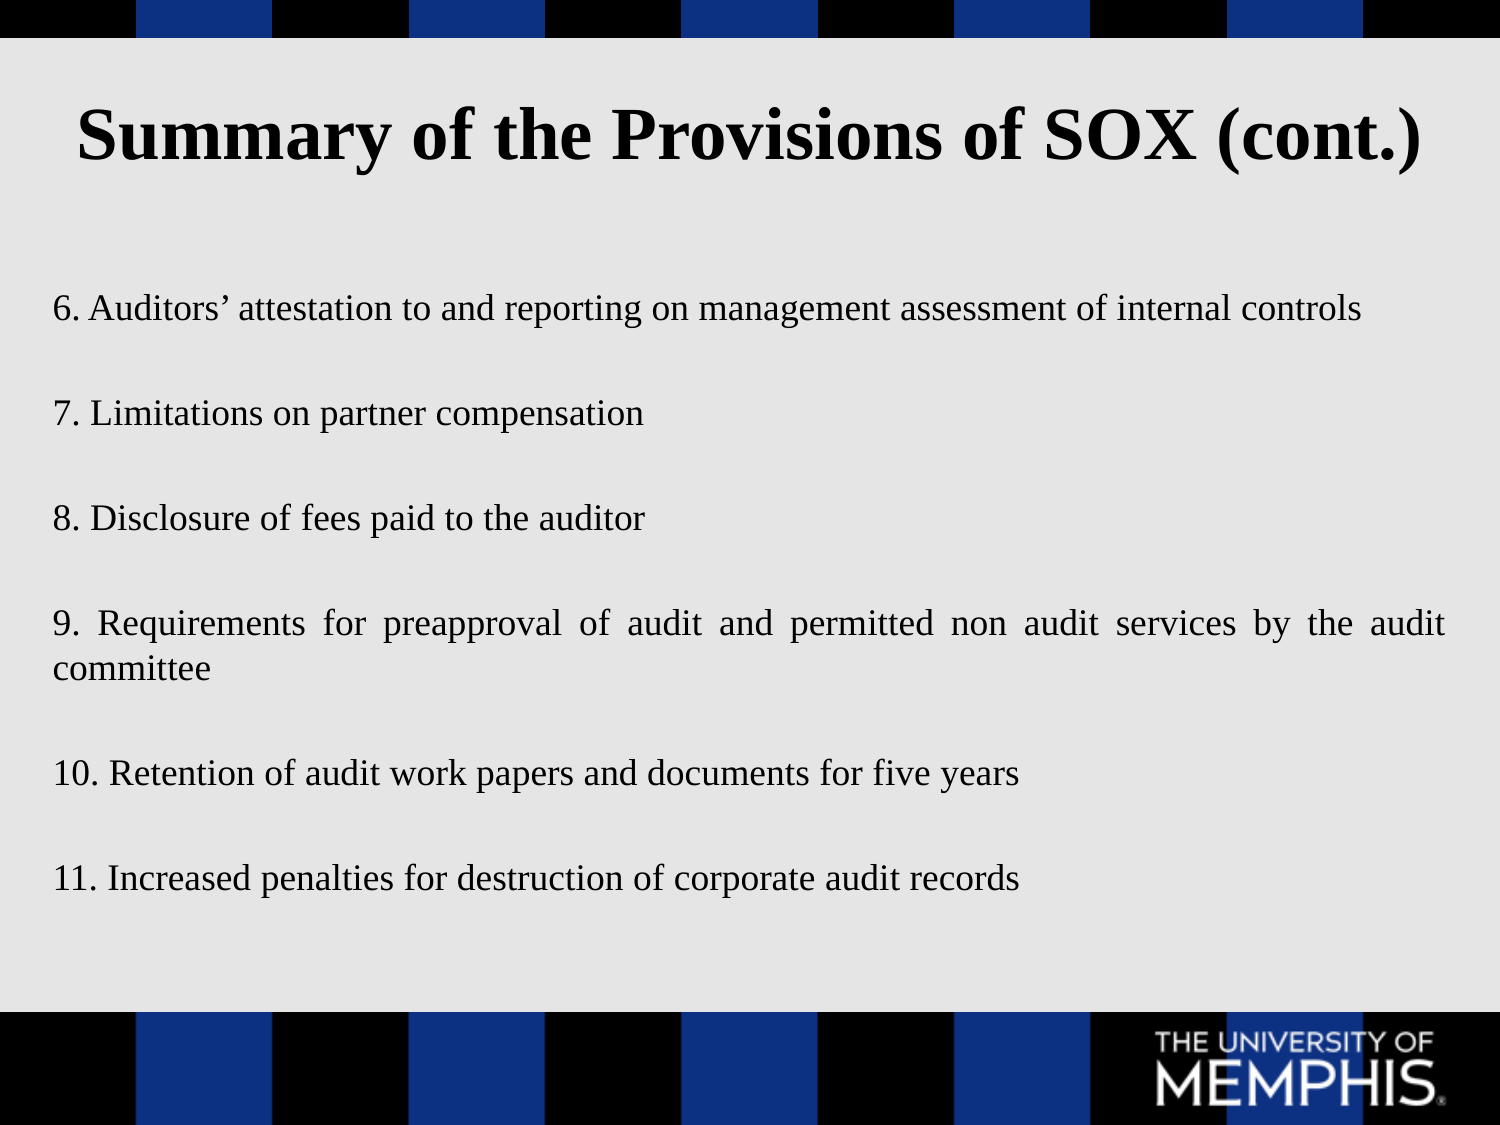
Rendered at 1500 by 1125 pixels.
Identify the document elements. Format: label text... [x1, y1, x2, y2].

title Summary of the Provisions of SOX (cont.) [37, 49, 1463, 176]
picture [0, 1012, 1500, 1125]
picture [0, 0, 1500, 38]
list 6. Auditors’ attestation to and reporting on management assessment of internal controls 7. Limitations on partner compensation 8. Disclosure of fees paid to the auditor 9. Requirements for preapproval of audit and permitted non audit services by the audit committee 10. Retention of audit work papers and documents for five years 11. Increased penalties for destruction of corporate audit records [37, 274, 1463, 988]
